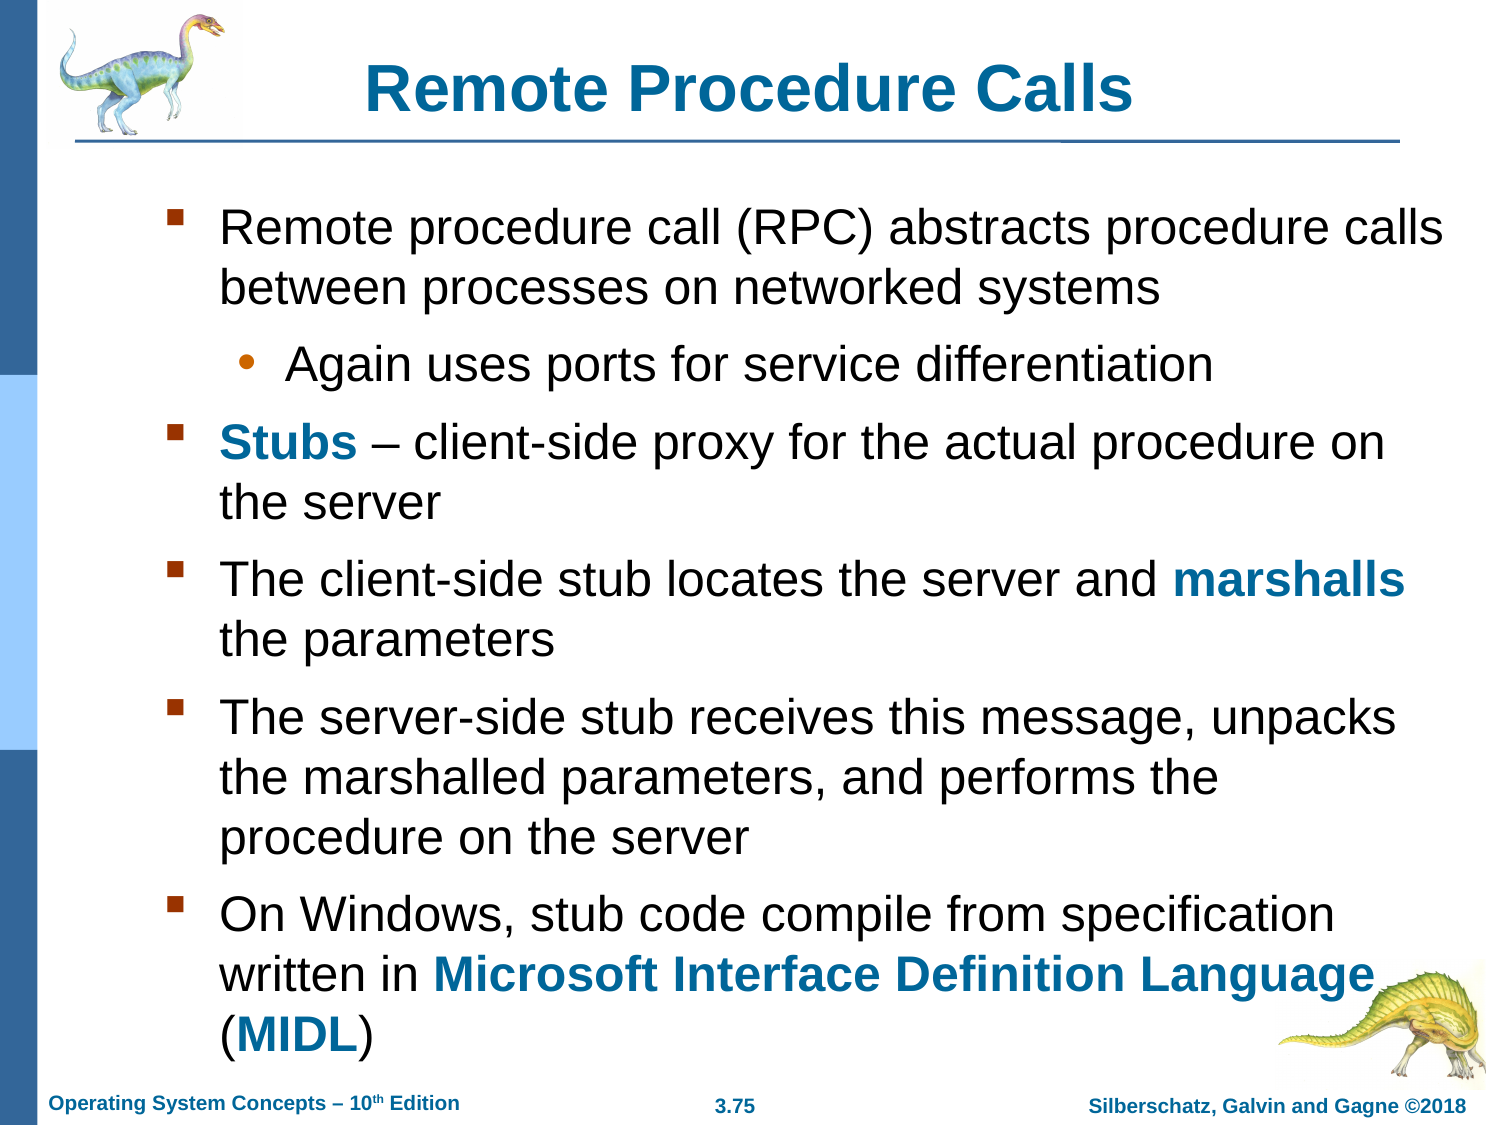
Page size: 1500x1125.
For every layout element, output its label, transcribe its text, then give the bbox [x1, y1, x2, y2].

list Remote procedure call (RPC) abstracts procedure calls between processes on networked systems Again uses ports for service differentiation Stubs – client-side proxy for the actual procedure on the server The client-side stub locates the server and marshalls the parameters The server-side stub receives this message, unpacks the marshalled parameters, and performs the procedure on the server On Windows, stub code compile from specification written in Microsoft Interface Definition Language (MIDL) [147, 186, 1466, 986]
title Remote Procedure Calls [75, 38, 1425, 133]
picture [46, 0, 243, 149]
picture [1275, 959, 1486, 1090]
